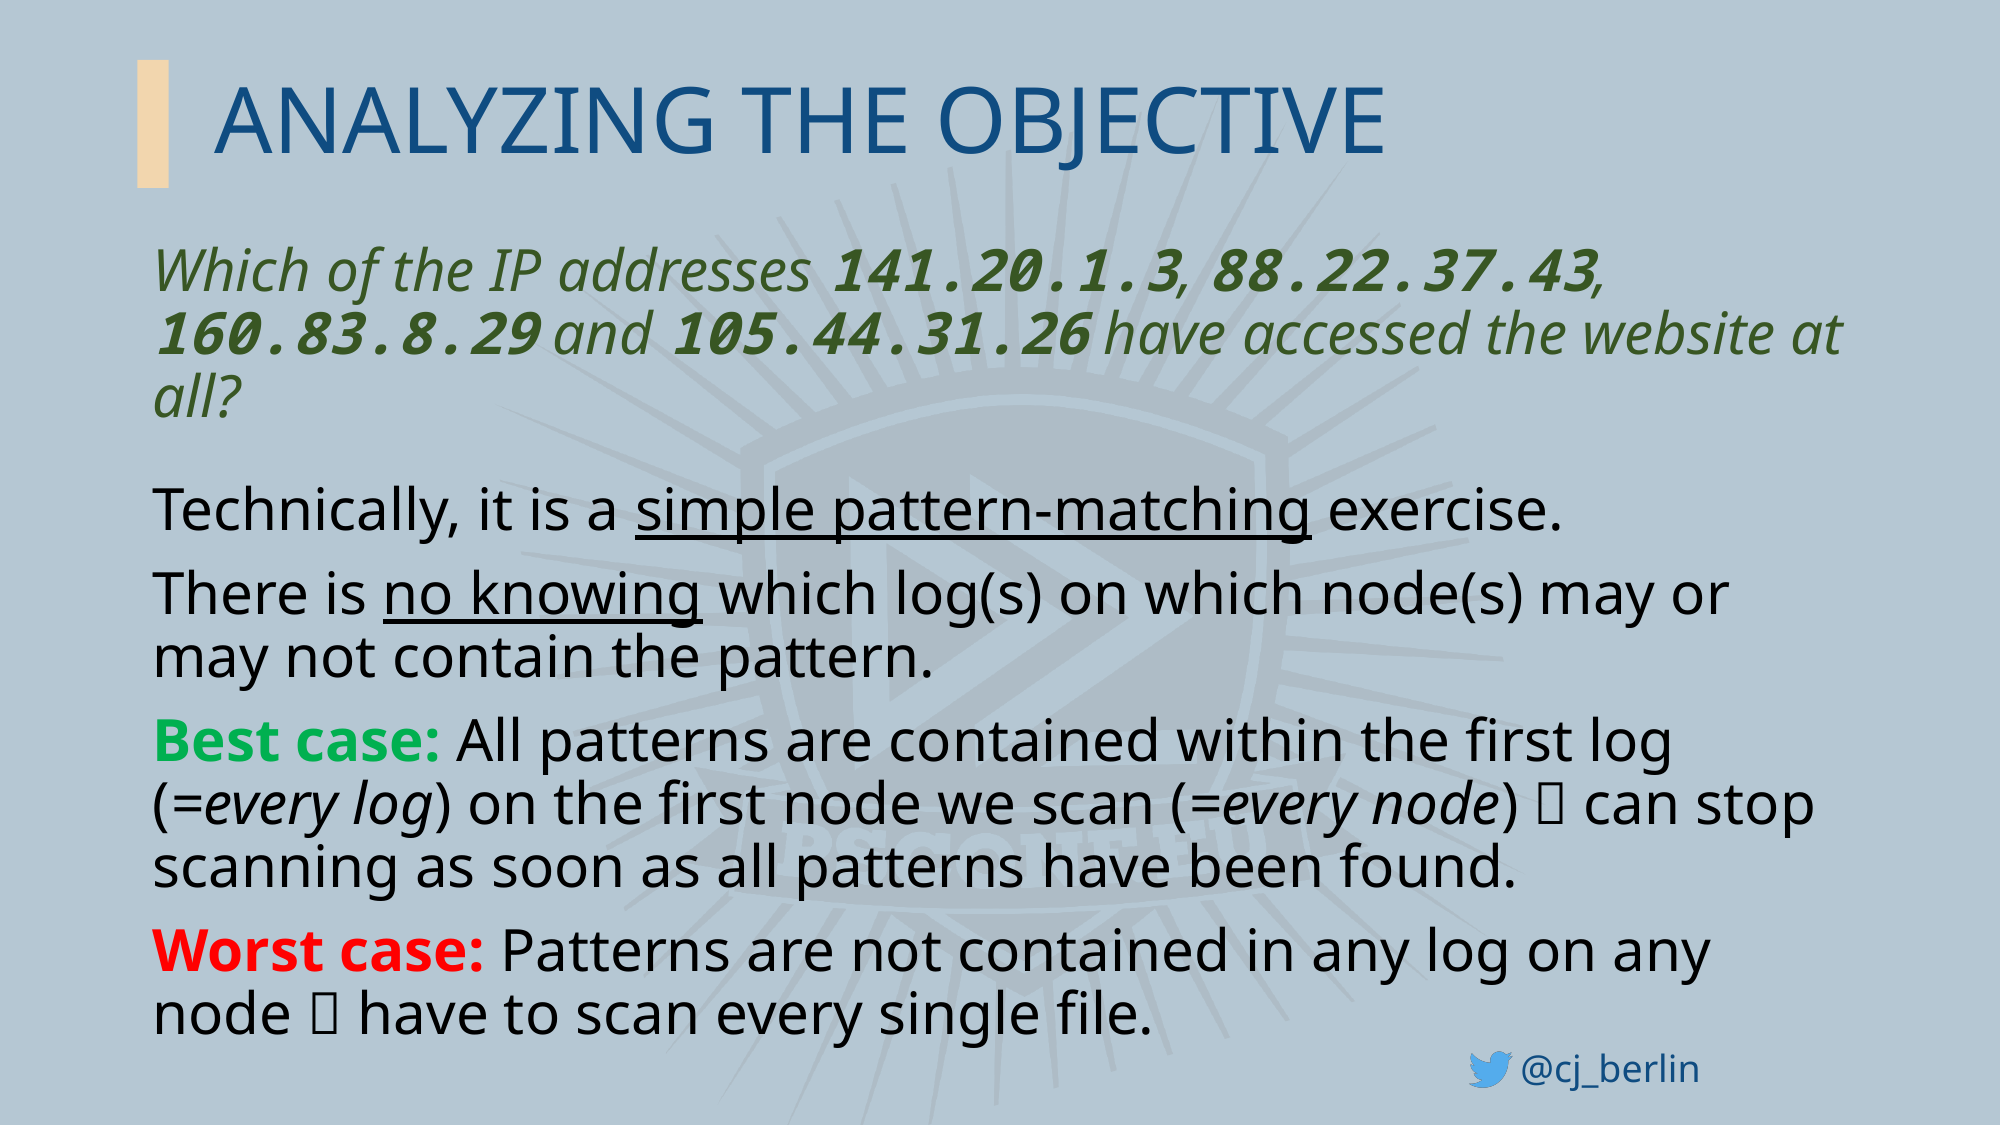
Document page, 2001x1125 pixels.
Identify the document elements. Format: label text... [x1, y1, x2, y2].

title ANALYZING THE OBJECTIVE [199, 59, 1876, 188]
footer @cj_berlin [1505, 1038, 1956, 1098]
picture [1458, 1037, 1523, 1103]
list Which of the IP addresses 141.20.1.3, 88.22.37.43, 160.83.8.29 and 105.44.31.26 have accessed the website at all? Technically, it is a simple pattern-matching exercise. There is no knowing which log(s) on which node(s) may or may not contain the pattern. Best case: All patterns are contained within the first log (=every log) on the first node we scan (=every node)  can stop scanning as soon as all patterns have been found. Worst case: Patterns are not contained in any log on any node  have to scan every single file. [137, 233, 1863, 1014]
